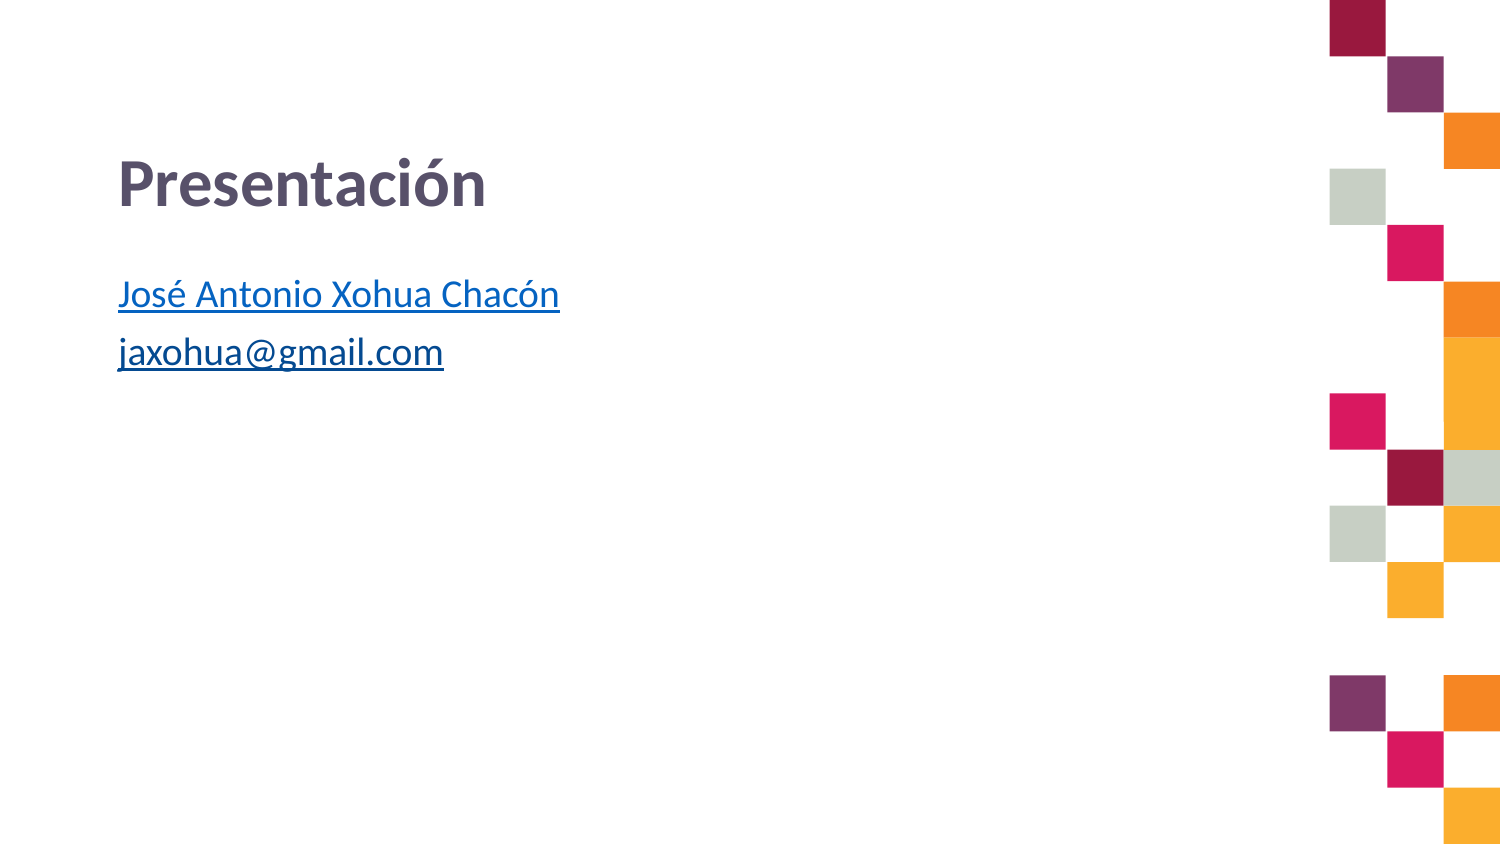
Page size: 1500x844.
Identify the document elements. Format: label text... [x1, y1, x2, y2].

title Presentación [103, 102, 1272, 265]
text_box José Antonio Xohua Chacón jaxohua@gmail.com [103, 265, 1272, 802]
